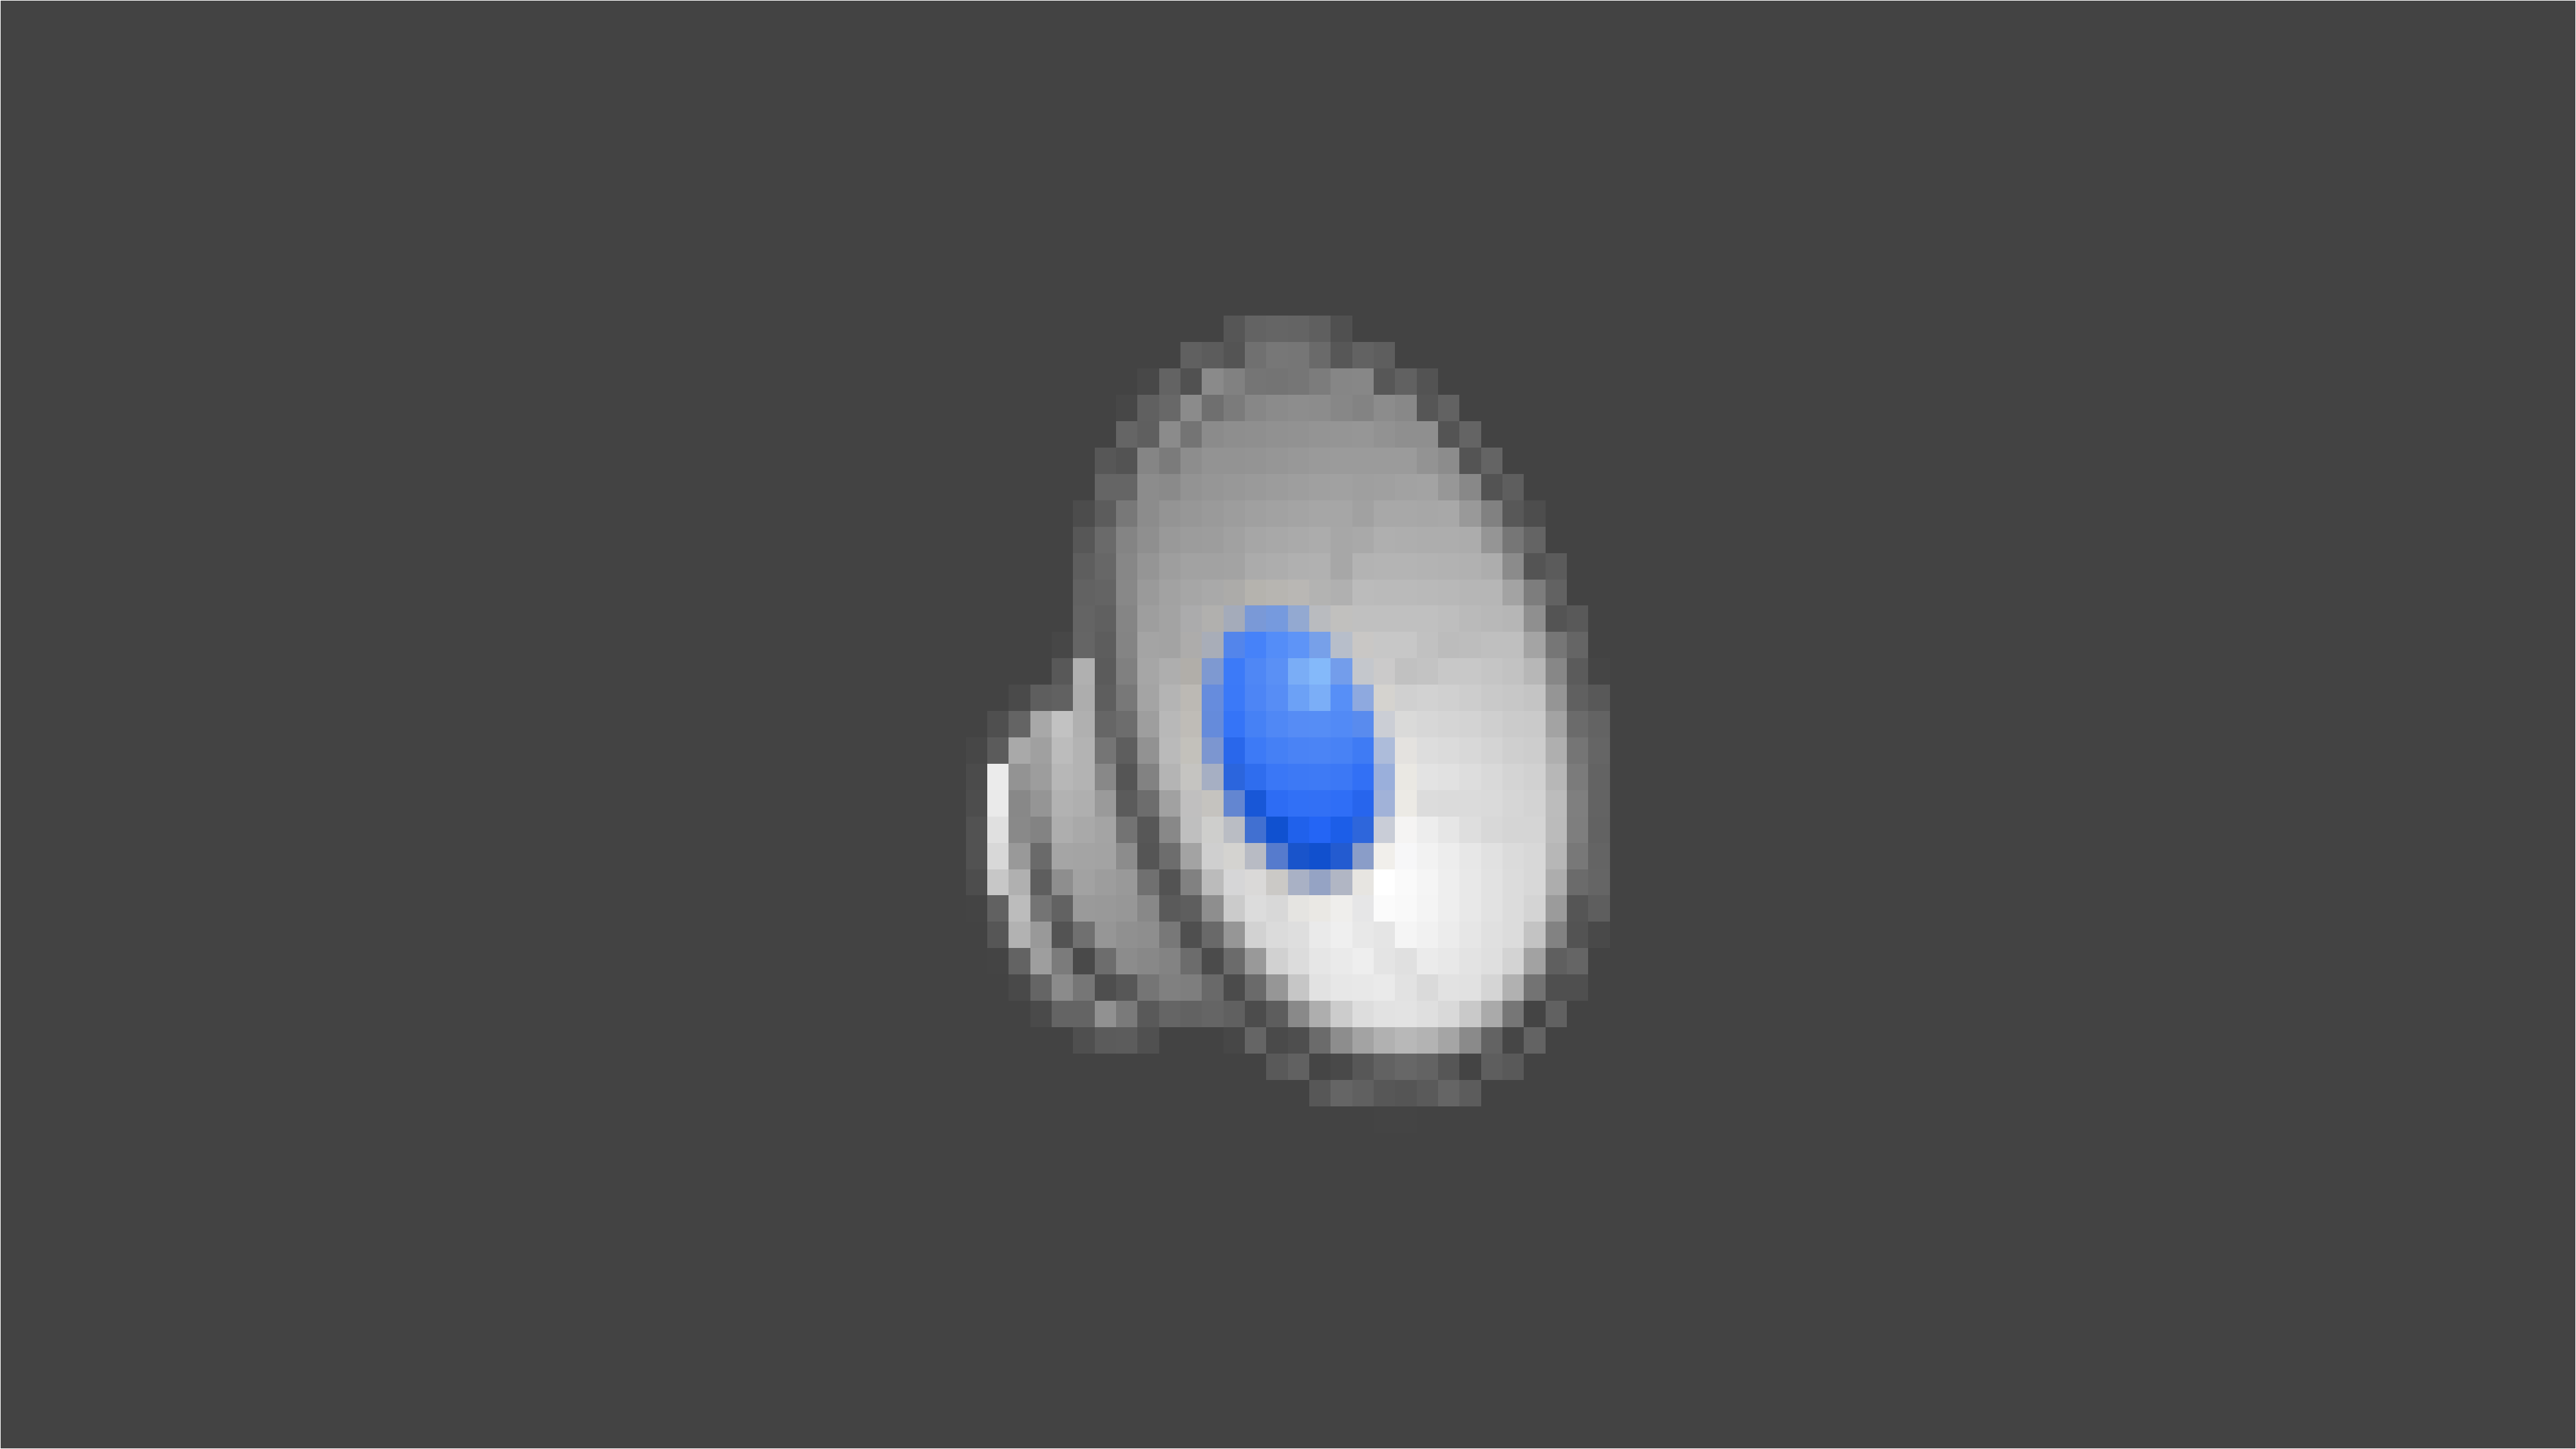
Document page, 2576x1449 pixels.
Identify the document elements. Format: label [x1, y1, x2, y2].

text_box [0, 0, 2576, 1449]
